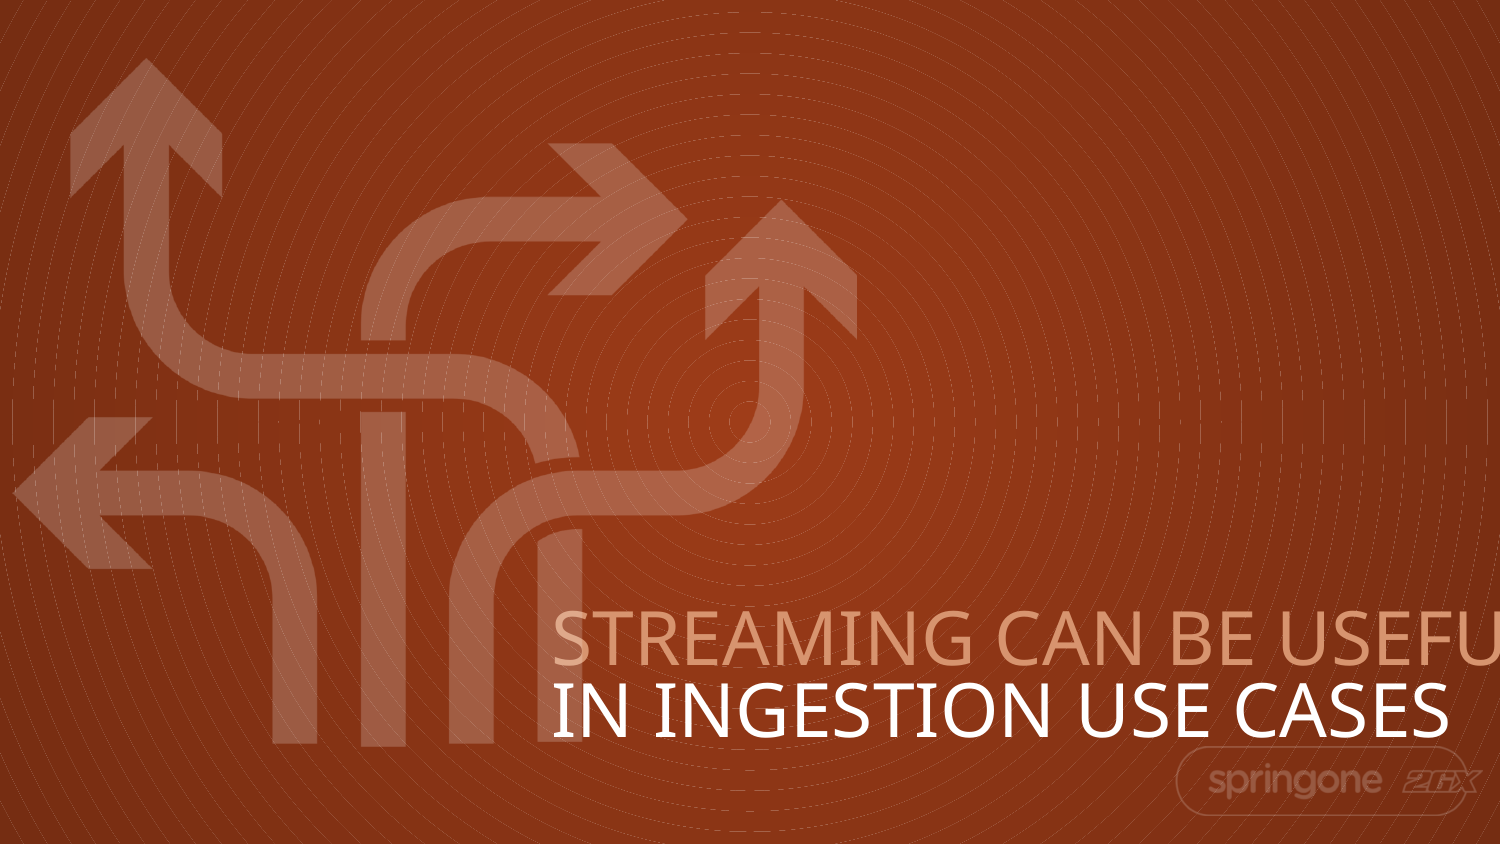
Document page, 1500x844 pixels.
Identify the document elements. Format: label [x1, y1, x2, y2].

picture [1174, 746, 1483, 816]
text_box [12, 0, 1488, 825]
